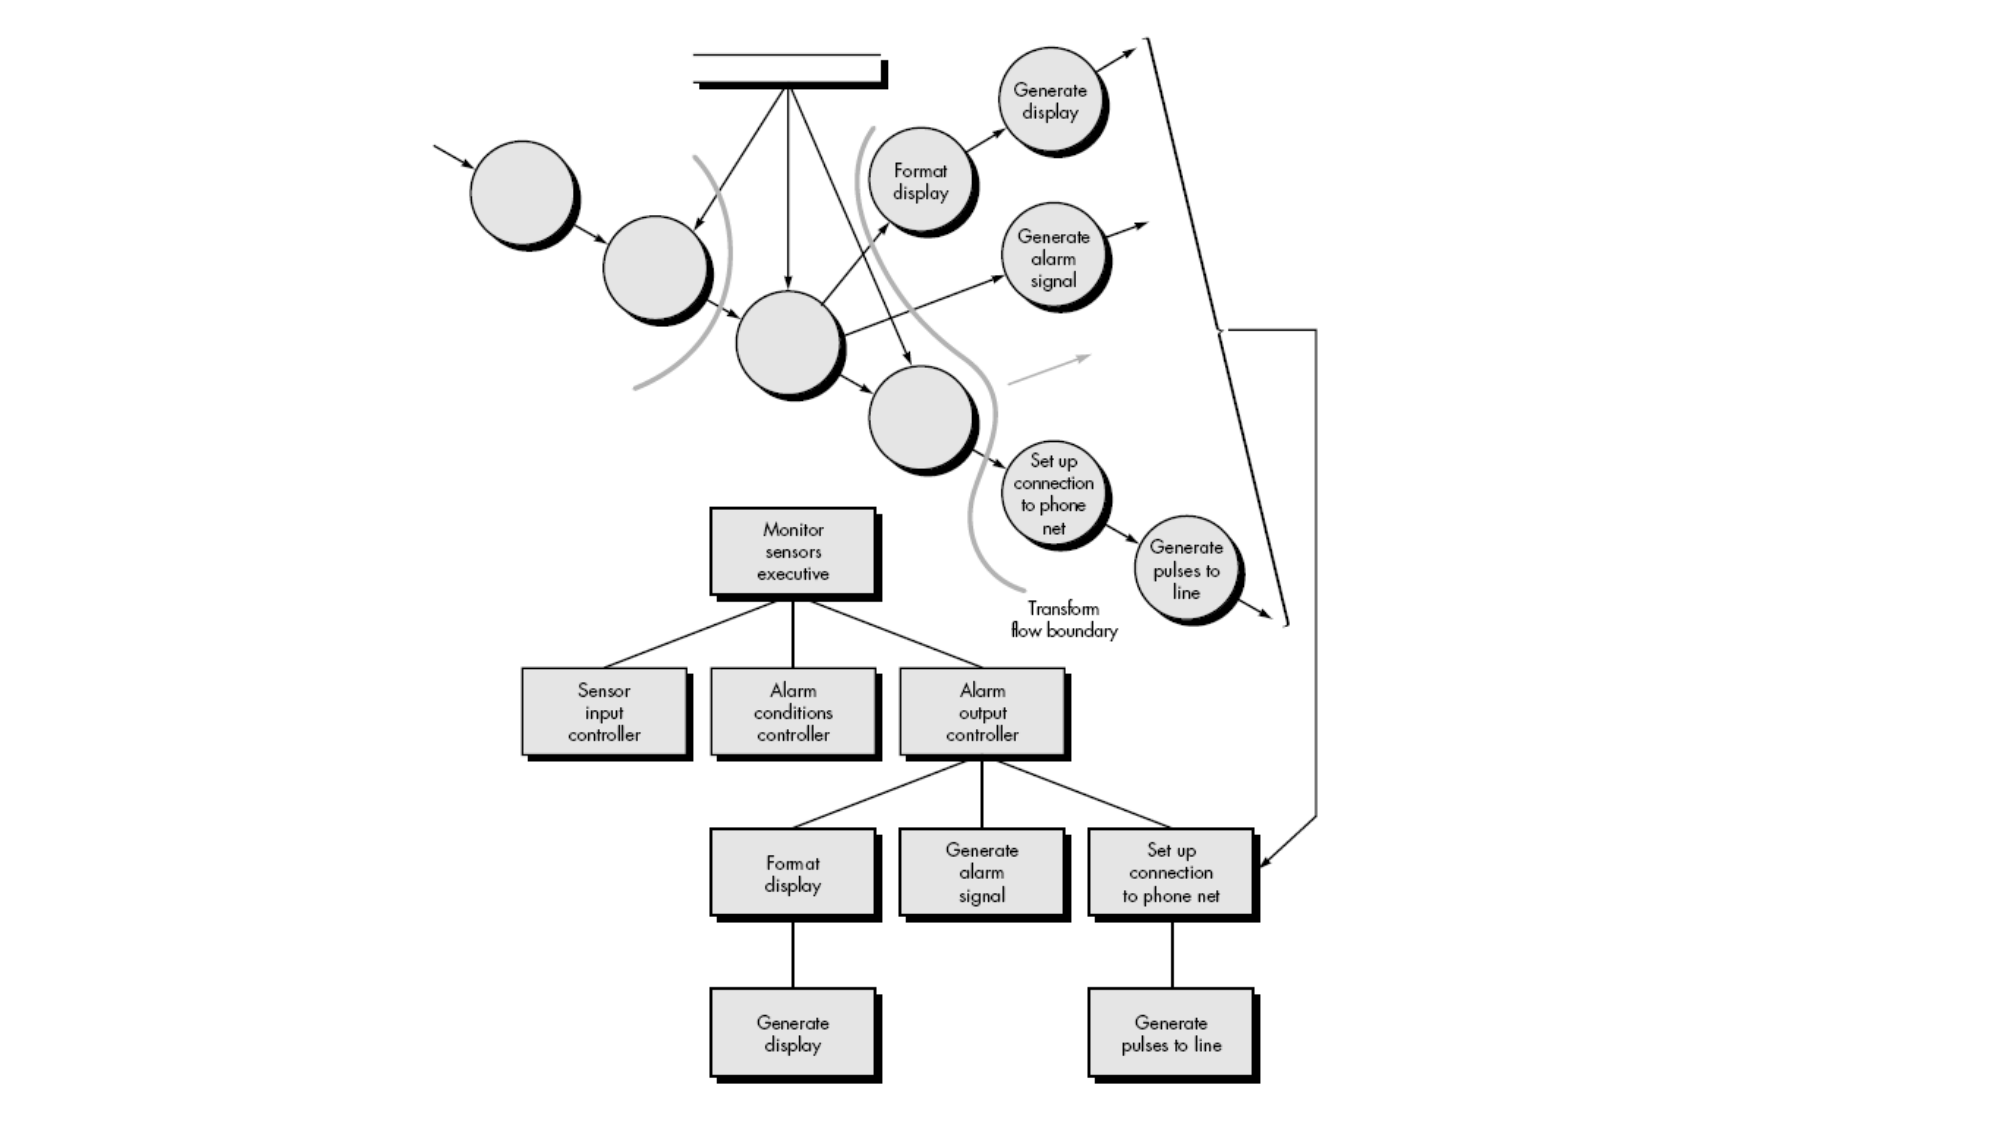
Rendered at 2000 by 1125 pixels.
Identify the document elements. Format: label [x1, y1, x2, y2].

list [424, 31, 1350, 1101]
